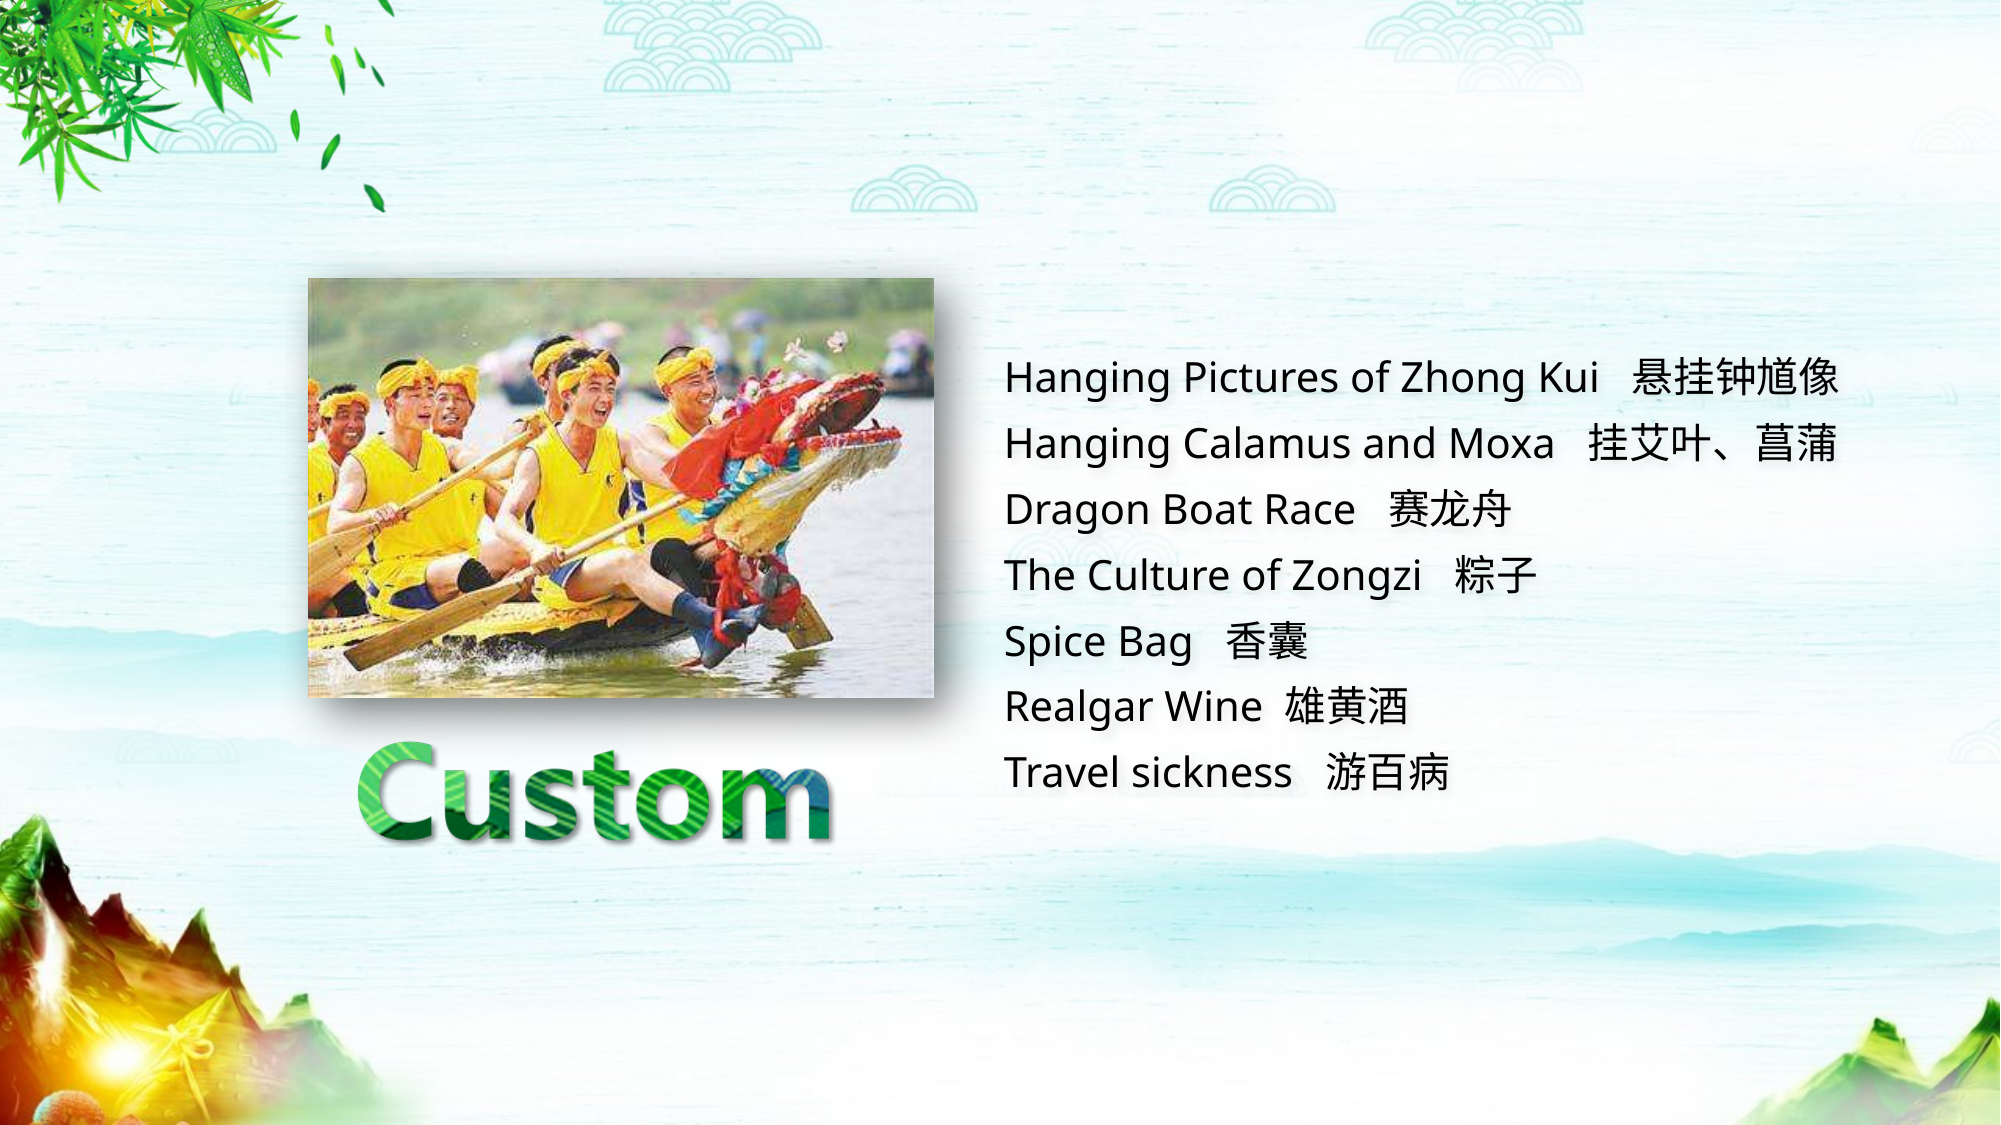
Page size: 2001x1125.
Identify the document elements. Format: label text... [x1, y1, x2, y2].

picture [0, 0, 2000, 1125]
text_box Hanging Pictures of Zhong Kui 悬挂钟馗像 Hanging Calamus and Moxa 挂艾叶、菖蒲 Dragon Boat Race 赛龙舟 The Culture of Zongzi 粽子 Spice Bag 香囊 Realgar Wine 雄黄酒 Travel sickness 游百病 [989, 278, 1893, 813]
